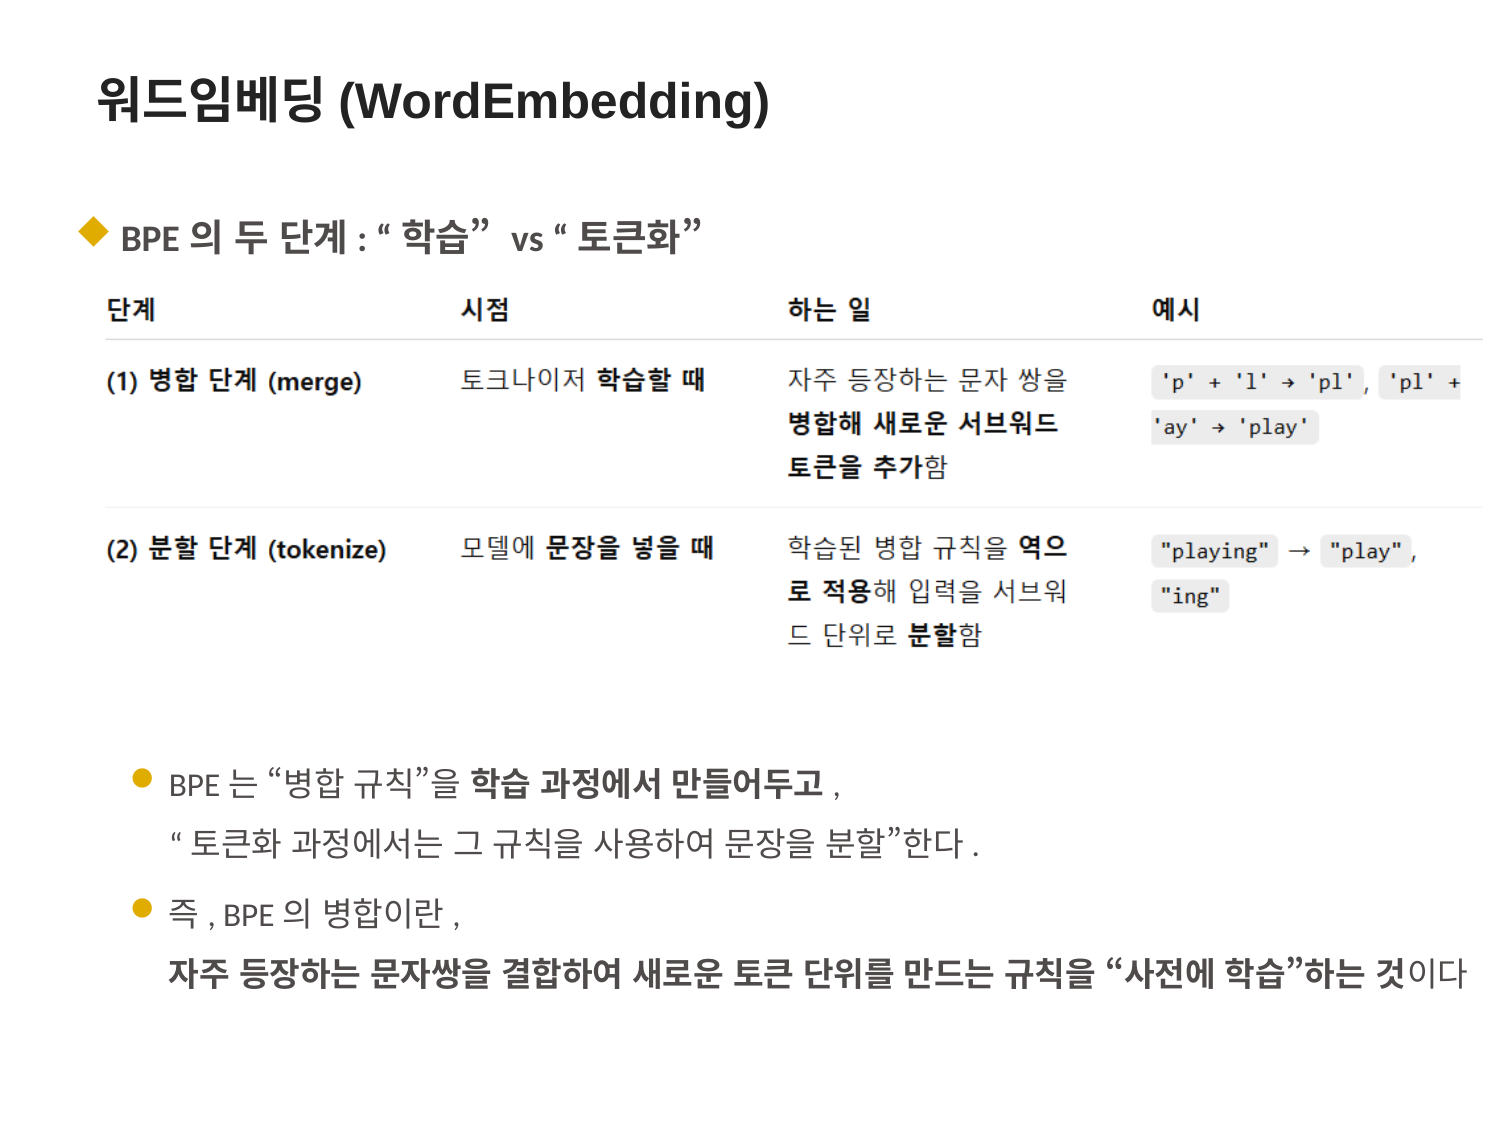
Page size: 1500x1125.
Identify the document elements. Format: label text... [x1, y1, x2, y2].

list BPE의 두 단계: “학습” vs “토큰화” BPE는 “병합 규칙”을 학습 과정에서 만들어두고, “토큰화 과정에서는 그 규칙을 사용하여 문장을 분할”한다. 즉, BPE의 병합이란, 자주 등장하는 문자쌍을 결합하여 새로운 토큰 단위를 만드는 규칙을 “사전에 학습”하는 것이다 [60, 184, 1488, 1111]
picture [99, 278, 1483, 664]
text_box 워드임베딩(WordEmbedding) [81, 61, 1412, 157]
